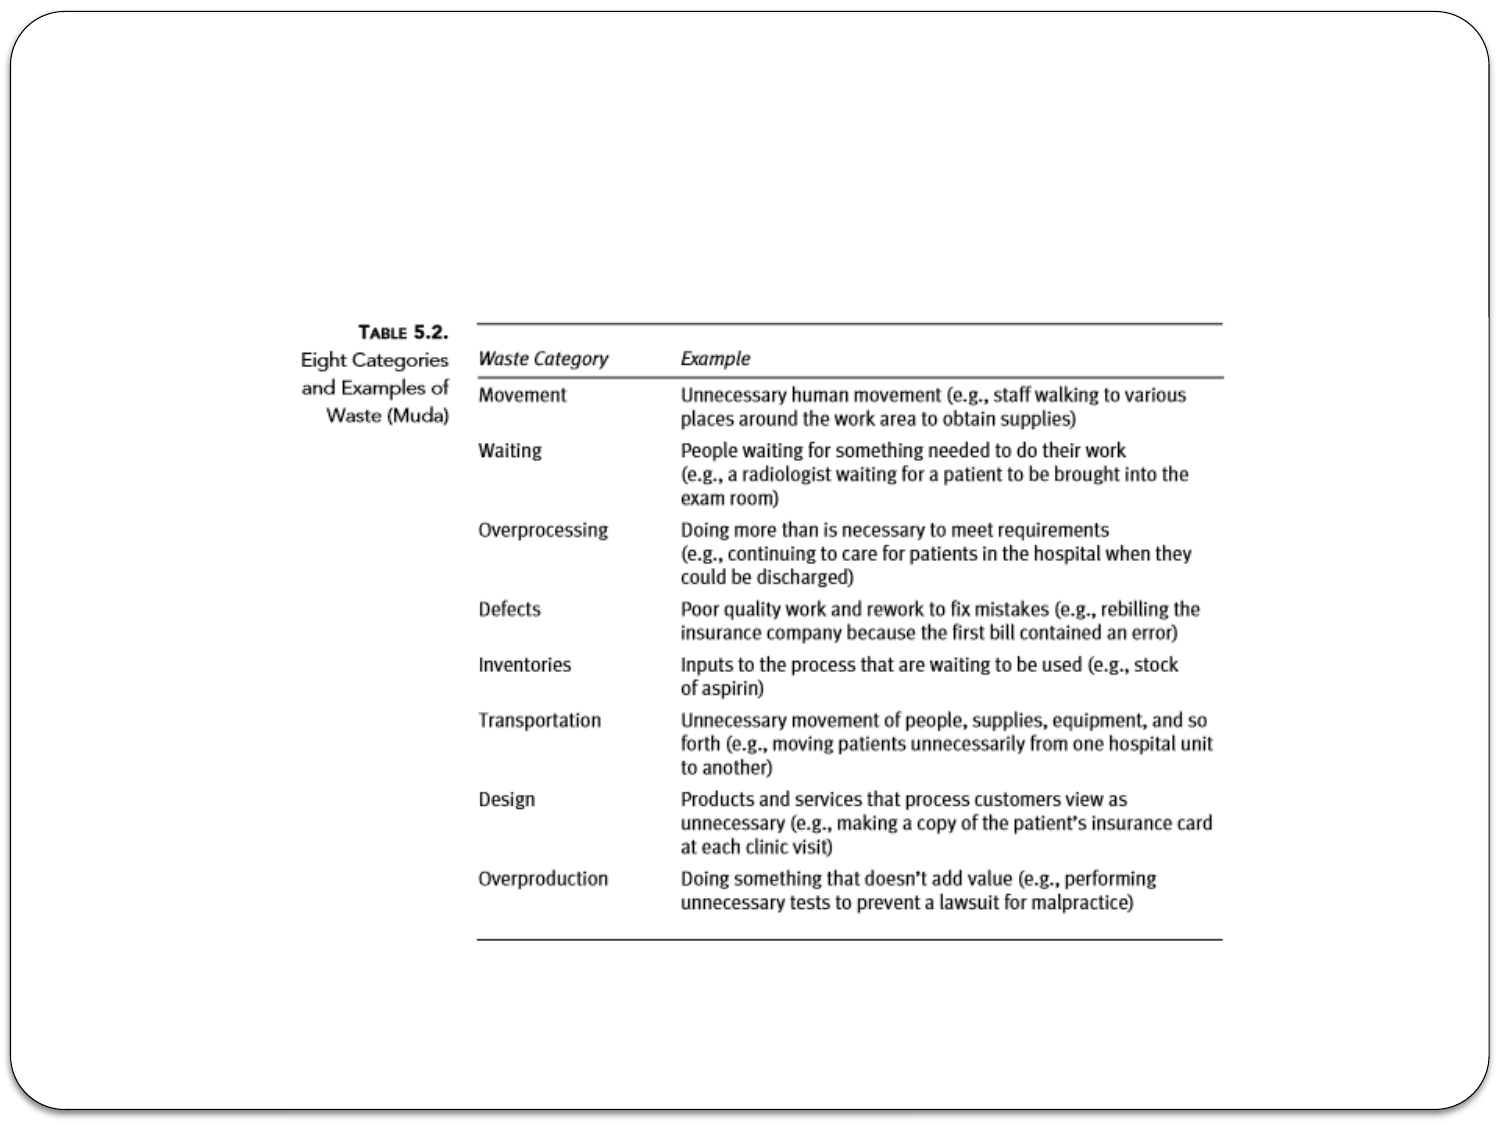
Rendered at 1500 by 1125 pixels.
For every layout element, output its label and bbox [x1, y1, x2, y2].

list [295, 270, 1280, 955]
